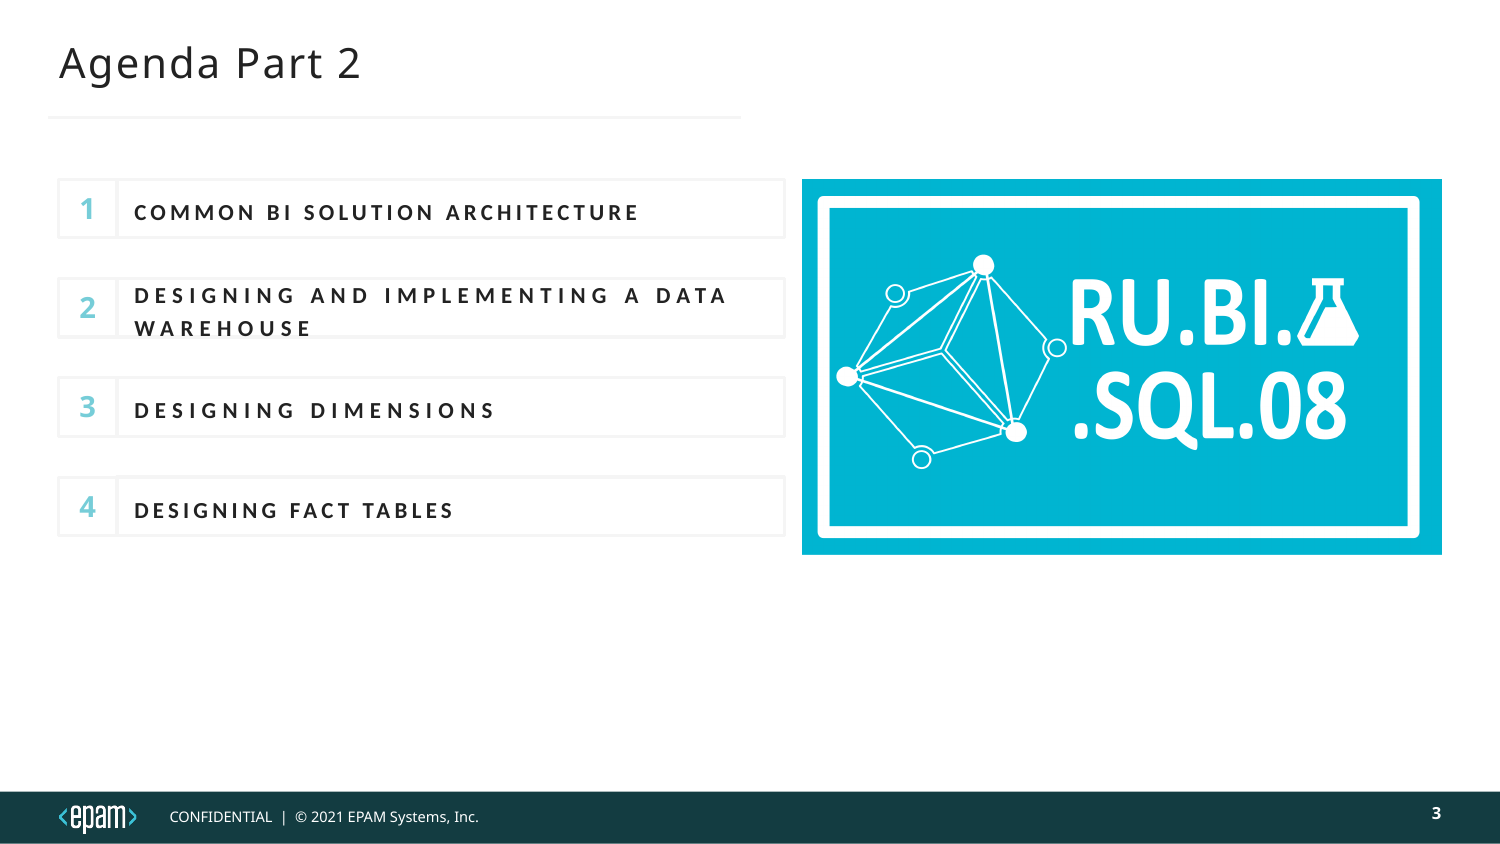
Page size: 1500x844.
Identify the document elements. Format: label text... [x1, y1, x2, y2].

list Common BI solution architecture [115, 178, 786, 239]
title Agenda Part 2 [59, 37, 1442, 87]
picture [802, 179, 1442, 555]
list Designing Dimensions [115, 376, 786, 438]
list 3 [57, 376, 115, 438]
list 1 [57, 178, 115, 239]
slide_number 3 [1216, 791, 1442, 844]
list 2 [57, 277, 115, 339]
list Designing Fact Tables [115, 475, 786, 537]
list Designing and Implementing a Data Warehouse [115, 277, 786, 339]
list 4 [57, 476, 115, 537]
